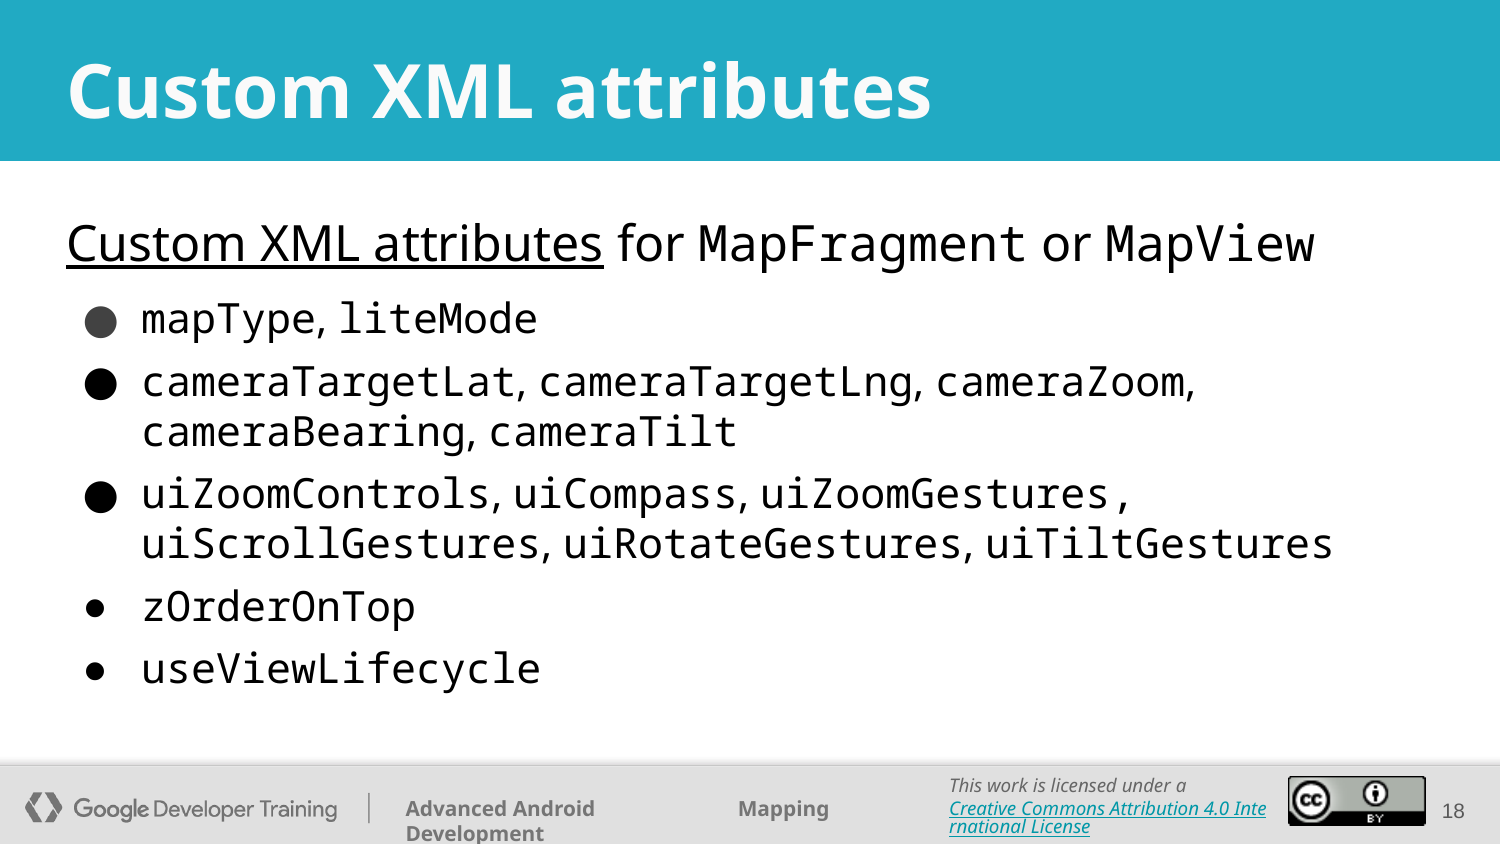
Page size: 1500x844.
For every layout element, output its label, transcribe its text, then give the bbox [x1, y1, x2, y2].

slide_number ‹#› [1389, 777, 1480, 842]
picture [0, 161, 1500, 844]
list Custom XML attributes for MapFragment or MapView mapType, liteMode cameraTargetLat, cameraTargetLng, cameraZoom, cameraBearing, cameraTilt uiZoomControls, uiCompass, uiZoomGestures, uiScrollGestures, uiRotateGestures, uiTiltGestures zOrderOnTop useViewLifecycle [51, 185, 1449, 798]
title Custom XML attributes [51, 28, 1449, 122]
